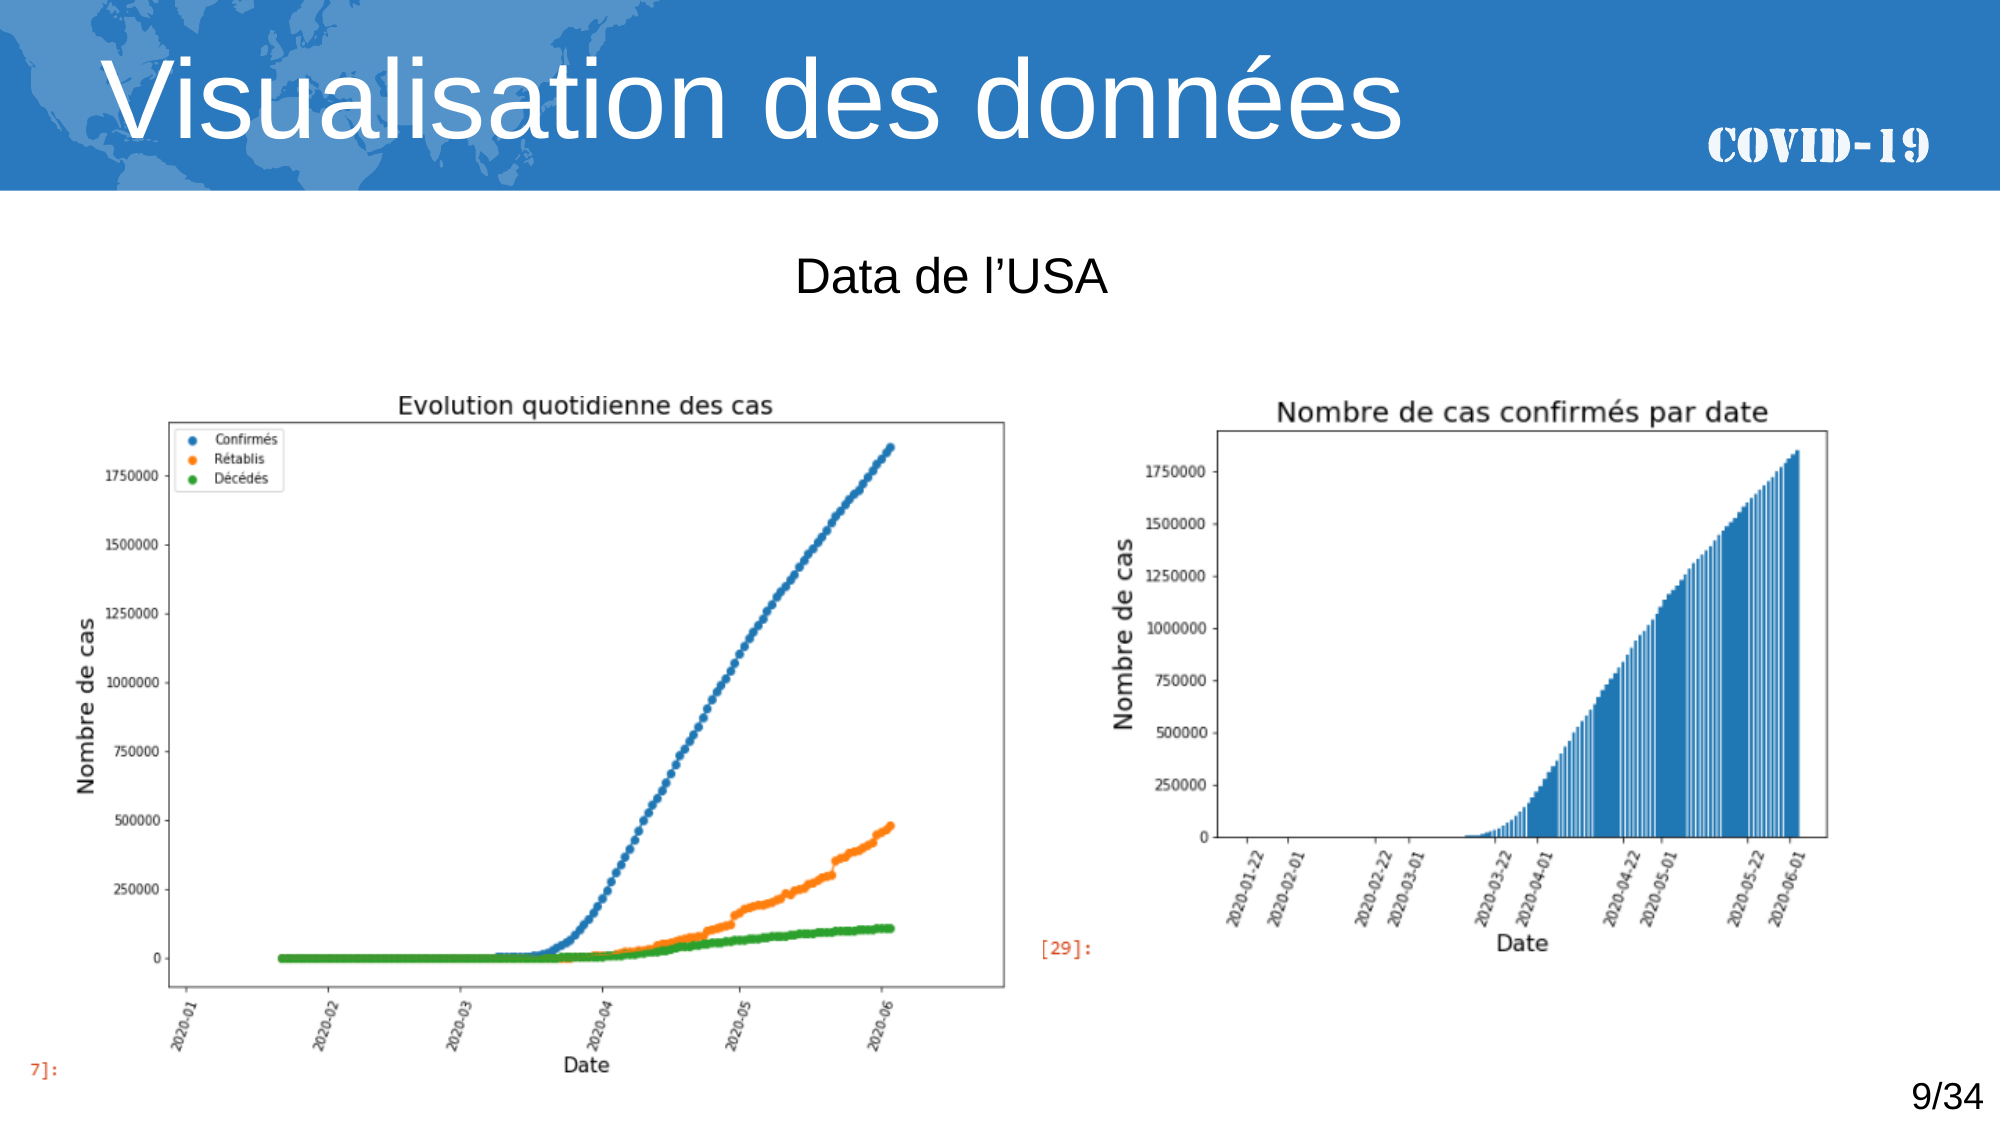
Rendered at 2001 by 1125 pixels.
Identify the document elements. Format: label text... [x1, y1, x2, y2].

list Visualisation des données [86, 42, 1952, 162]
text_box Data de l’USA [30, 242, 1870, 396]
text_box 9/34 [1896, 1064, 2000, 1125]
picture [30, 396, 1910, 1087]
